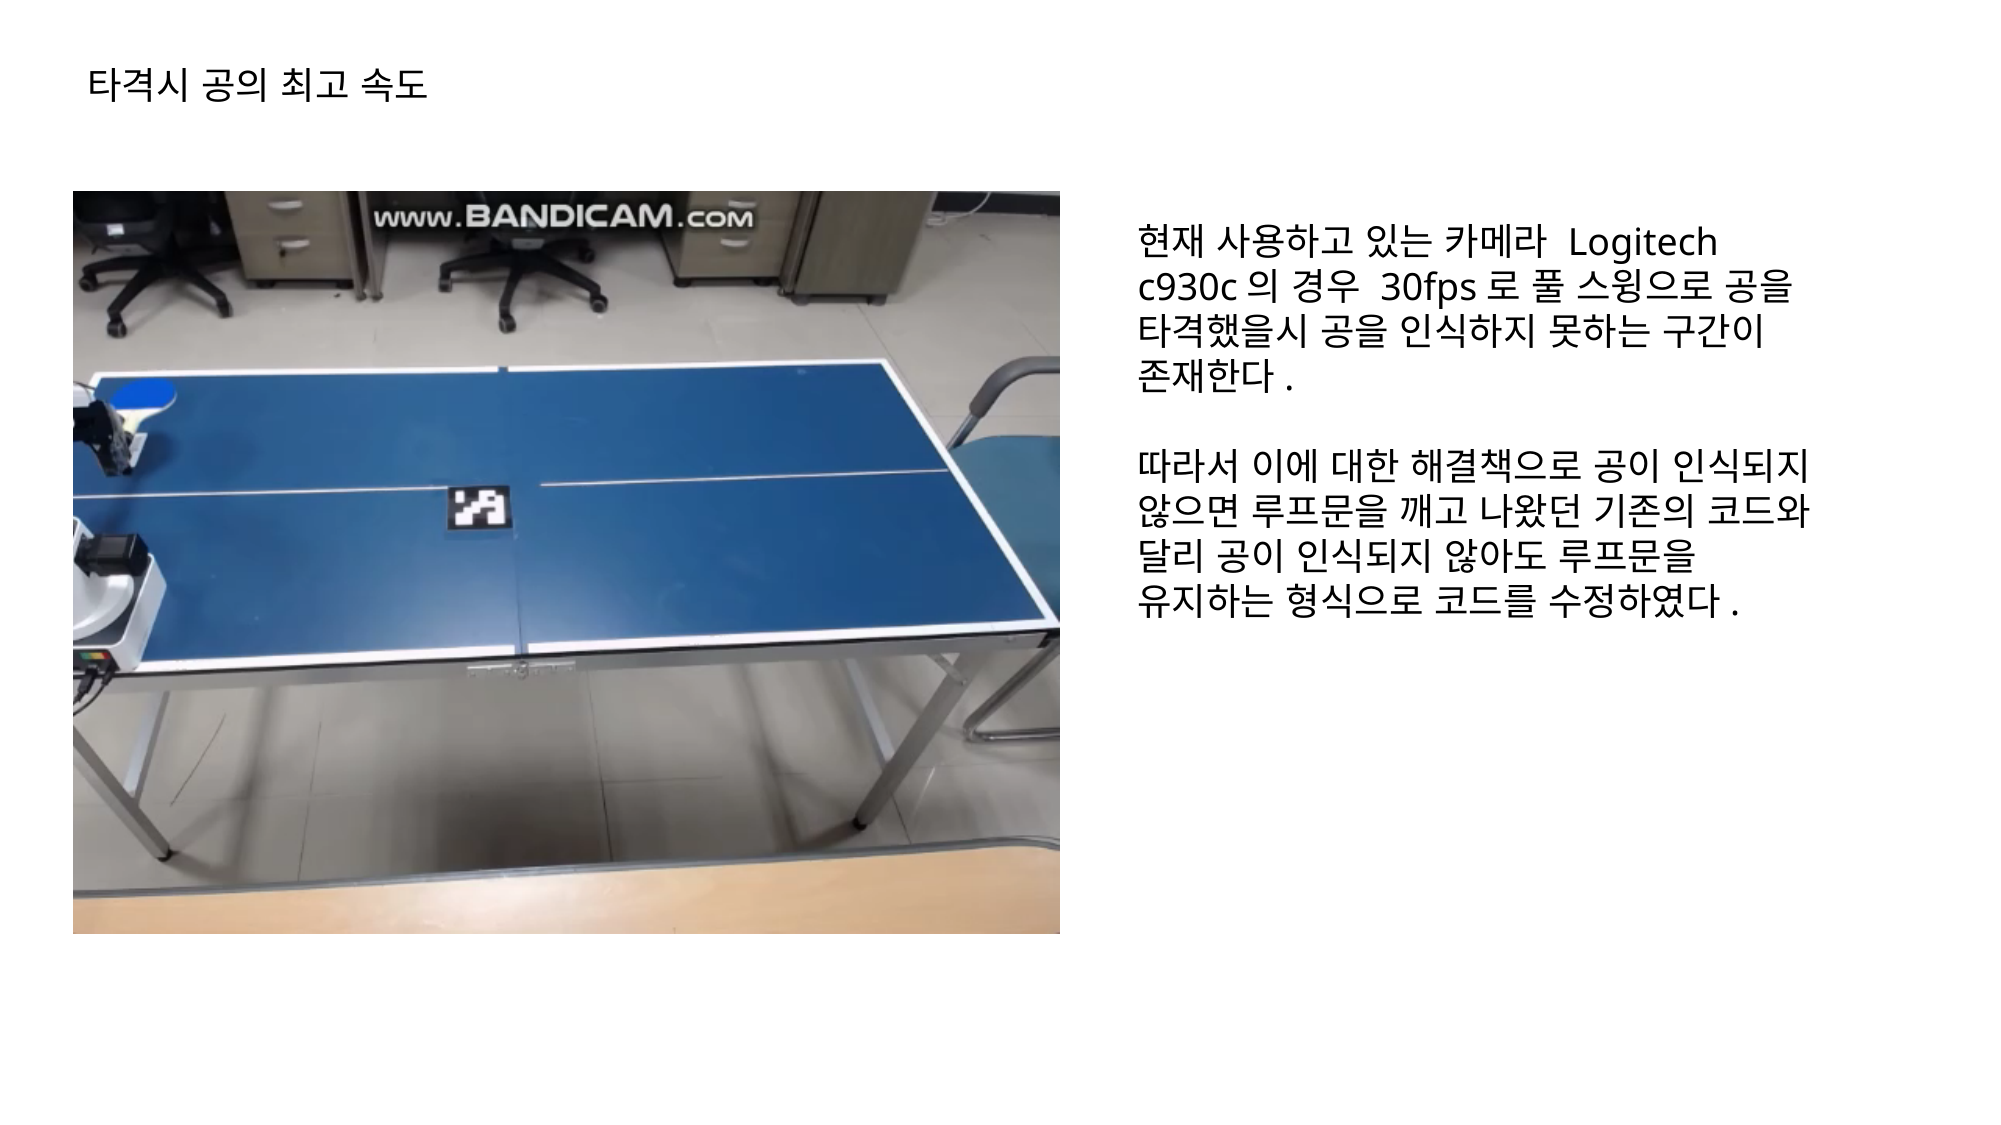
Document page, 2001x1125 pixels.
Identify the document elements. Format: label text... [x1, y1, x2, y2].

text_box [72, 190, 1061, 935]
text_box 타격시 공의 최고 속도 [72, 54, 746, 114]
text_box 현재 사용하고 있는 카메라 Logitech c930c의 경우 30fps로 풀 스윙으로 공을 타격했을시 공을 인식하지 못하는 구간이 존재한다. 따라서 이에 대한 해결책으로 공이 인식되지 않으면 루프문을 깨고 나왔던 기존의 코드와 달리 공이 인식되지 않아도 루프문을 유지하는 형식으로 코드를 수정하였다. [1122, 210, 1840, 631]
